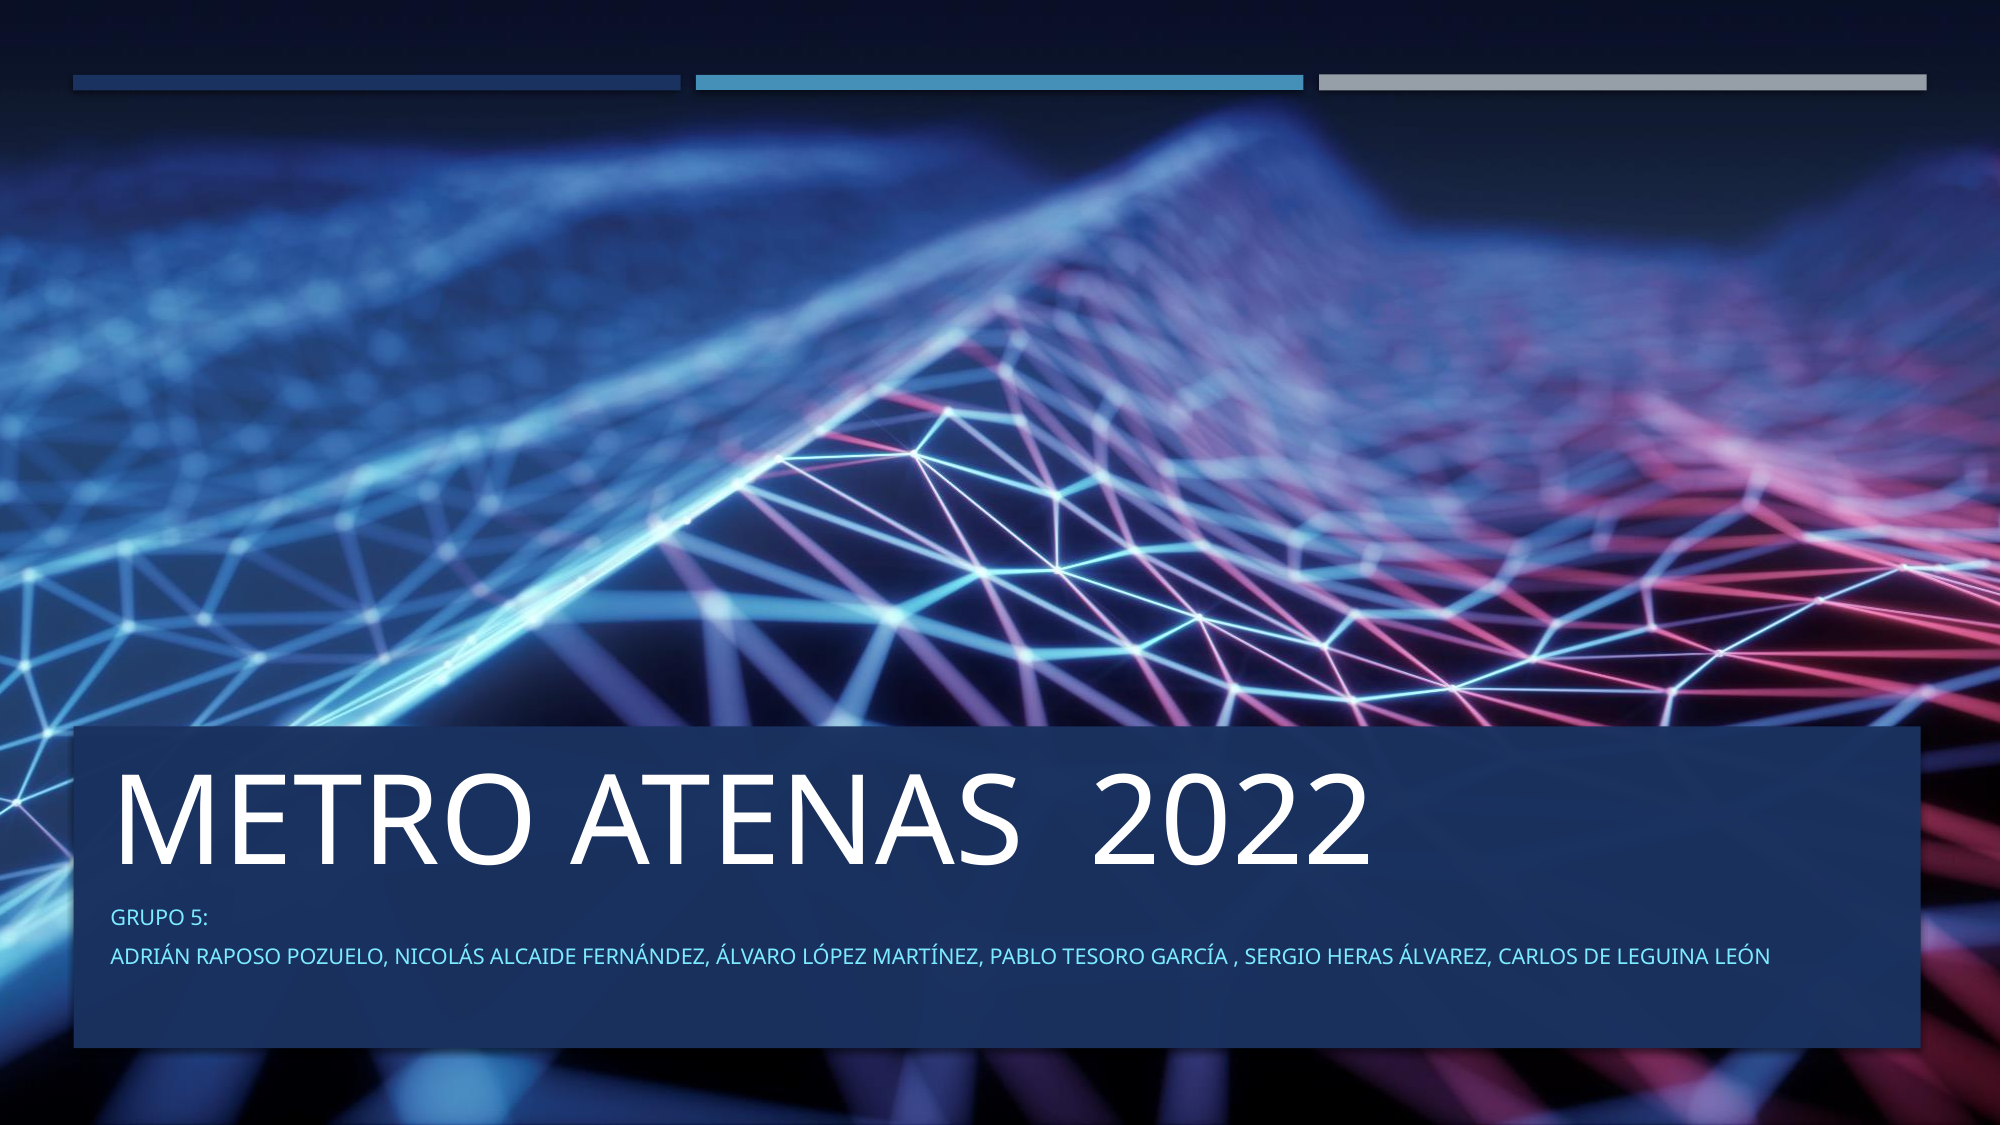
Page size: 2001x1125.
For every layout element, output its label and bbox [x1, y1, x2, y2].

picture [0, 0, 2000, 1125]
text_box [72, 73, 1928, 92]
